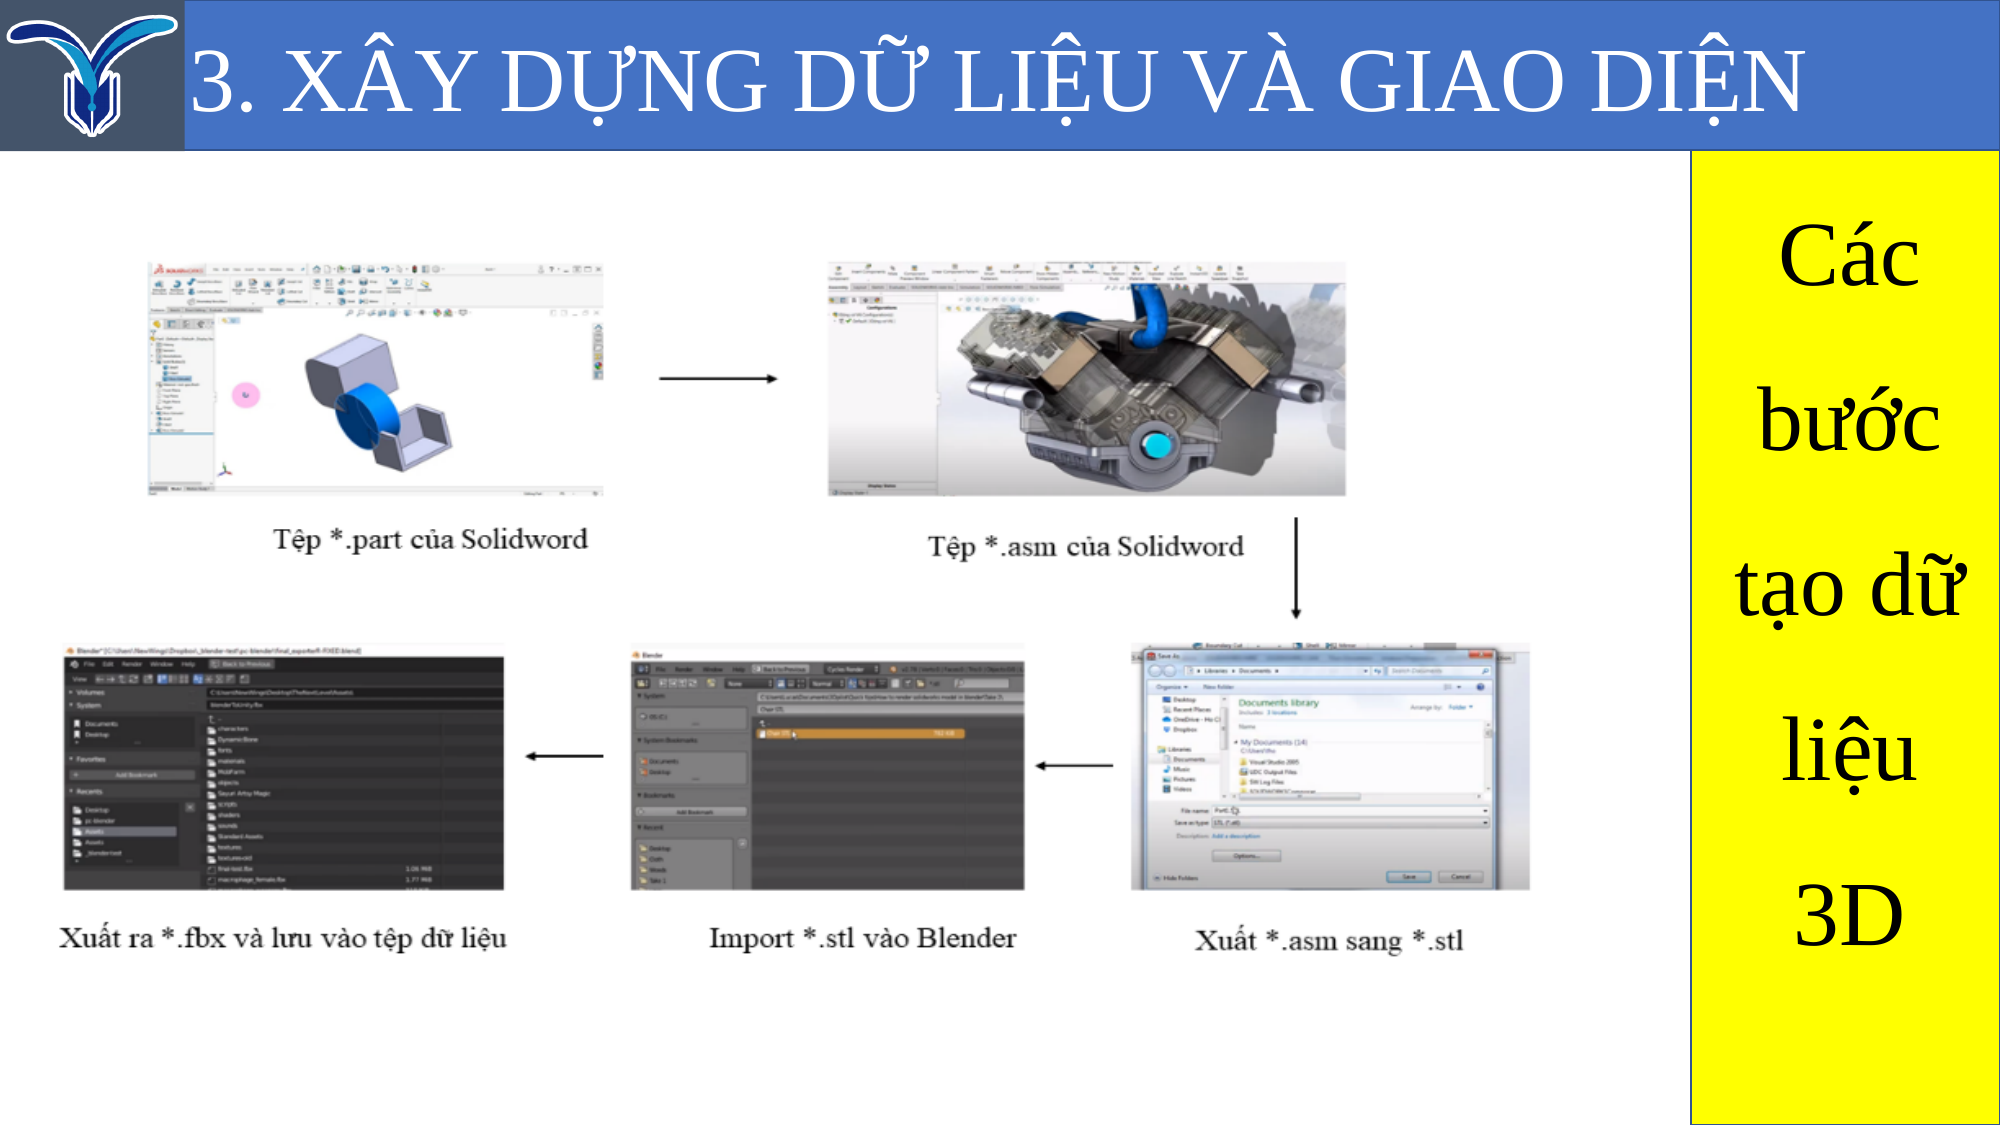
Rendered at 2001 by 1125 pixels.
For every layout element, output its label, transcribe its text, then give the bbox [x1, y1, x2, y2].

text_box Các bước tạo dữ liệu 3D [1709, 0, 1991, 1103]
text_box 3. XÂY DỰNG DỮ LIỆU VÀ GIAO DIỆN [1991, 0, 2000, 150]
picture [9, 213, 1682, 1073]
text_box [1690, 150, 2000, 1125]
picture [6, 0, 178, 167]
text_box [0, 0, 6, 152]
text_box 3. XÂY DỰNG DỮ LIỆU VÀ GIAO DIỆN [186, 0, 1709, 150]
text_box [178, 0, 186, 152]
